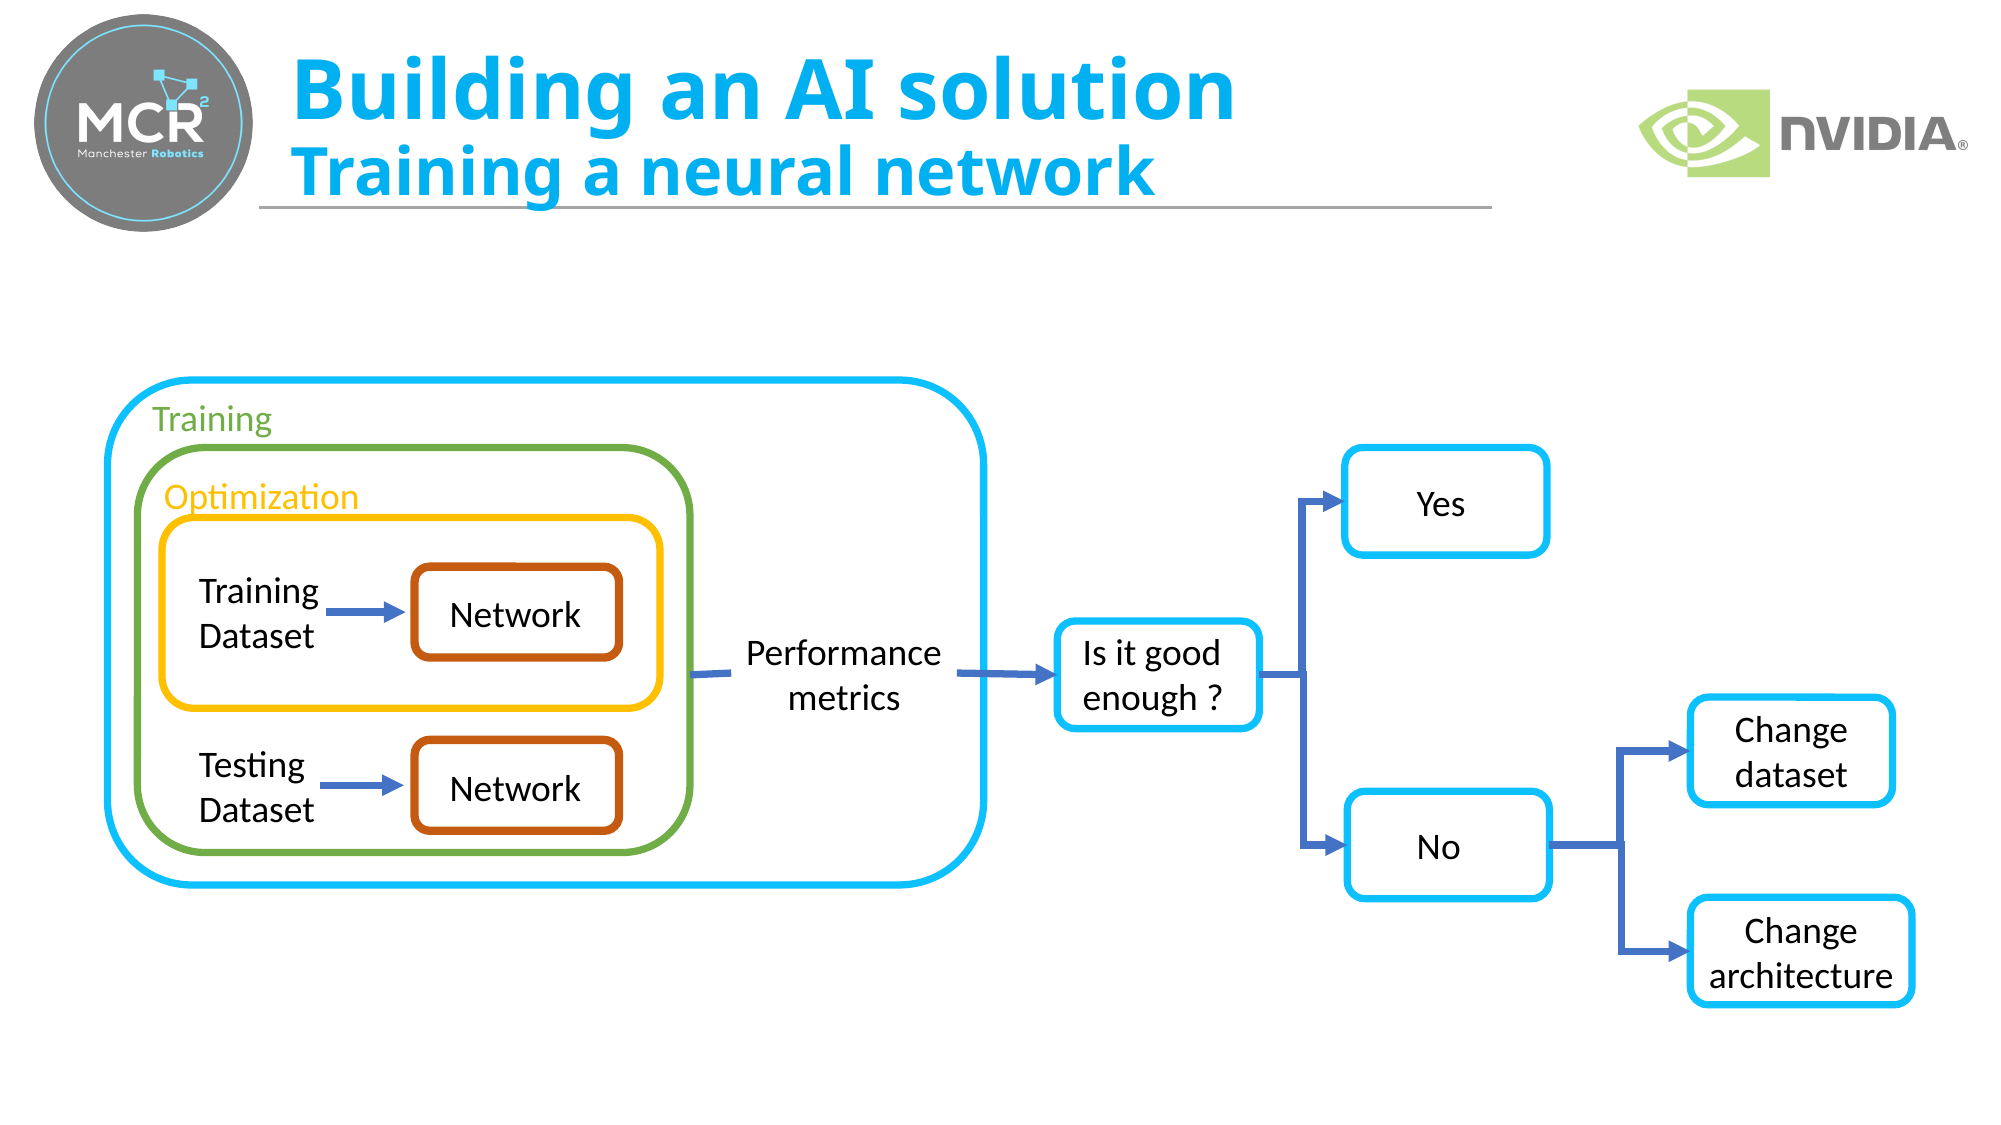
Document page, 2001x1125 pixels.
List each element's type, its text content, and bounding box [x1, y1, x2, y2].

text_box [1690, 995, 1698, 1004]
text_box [1259, 501, 1345, 674]
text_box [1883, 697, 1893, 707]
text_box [1549, 845, 1691, 952]
text_box [1343, 446, 1548, 557]
text_box [1346, 790, 1549, 900]
title Building an AI solution Training a neural network [275, 19, 1615, 238]
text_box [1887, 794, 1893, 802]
text_box [1689, 696, 1894, 806]
text_box [1689, 896, 1914, 1006]
text_box [1056, 619, 1259, 730]
text_box [106, 378, 985, 887]
text_box Optimization [148, 464, 385, 525]
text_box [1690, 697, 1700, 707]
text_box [1549, 750, 1691, 845]
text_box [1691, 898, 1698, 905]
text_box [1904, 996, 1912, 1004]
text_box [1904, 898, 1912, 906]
text_box Training [137, 386, 290, 447]
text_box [1259, 674, 1348, 845]
